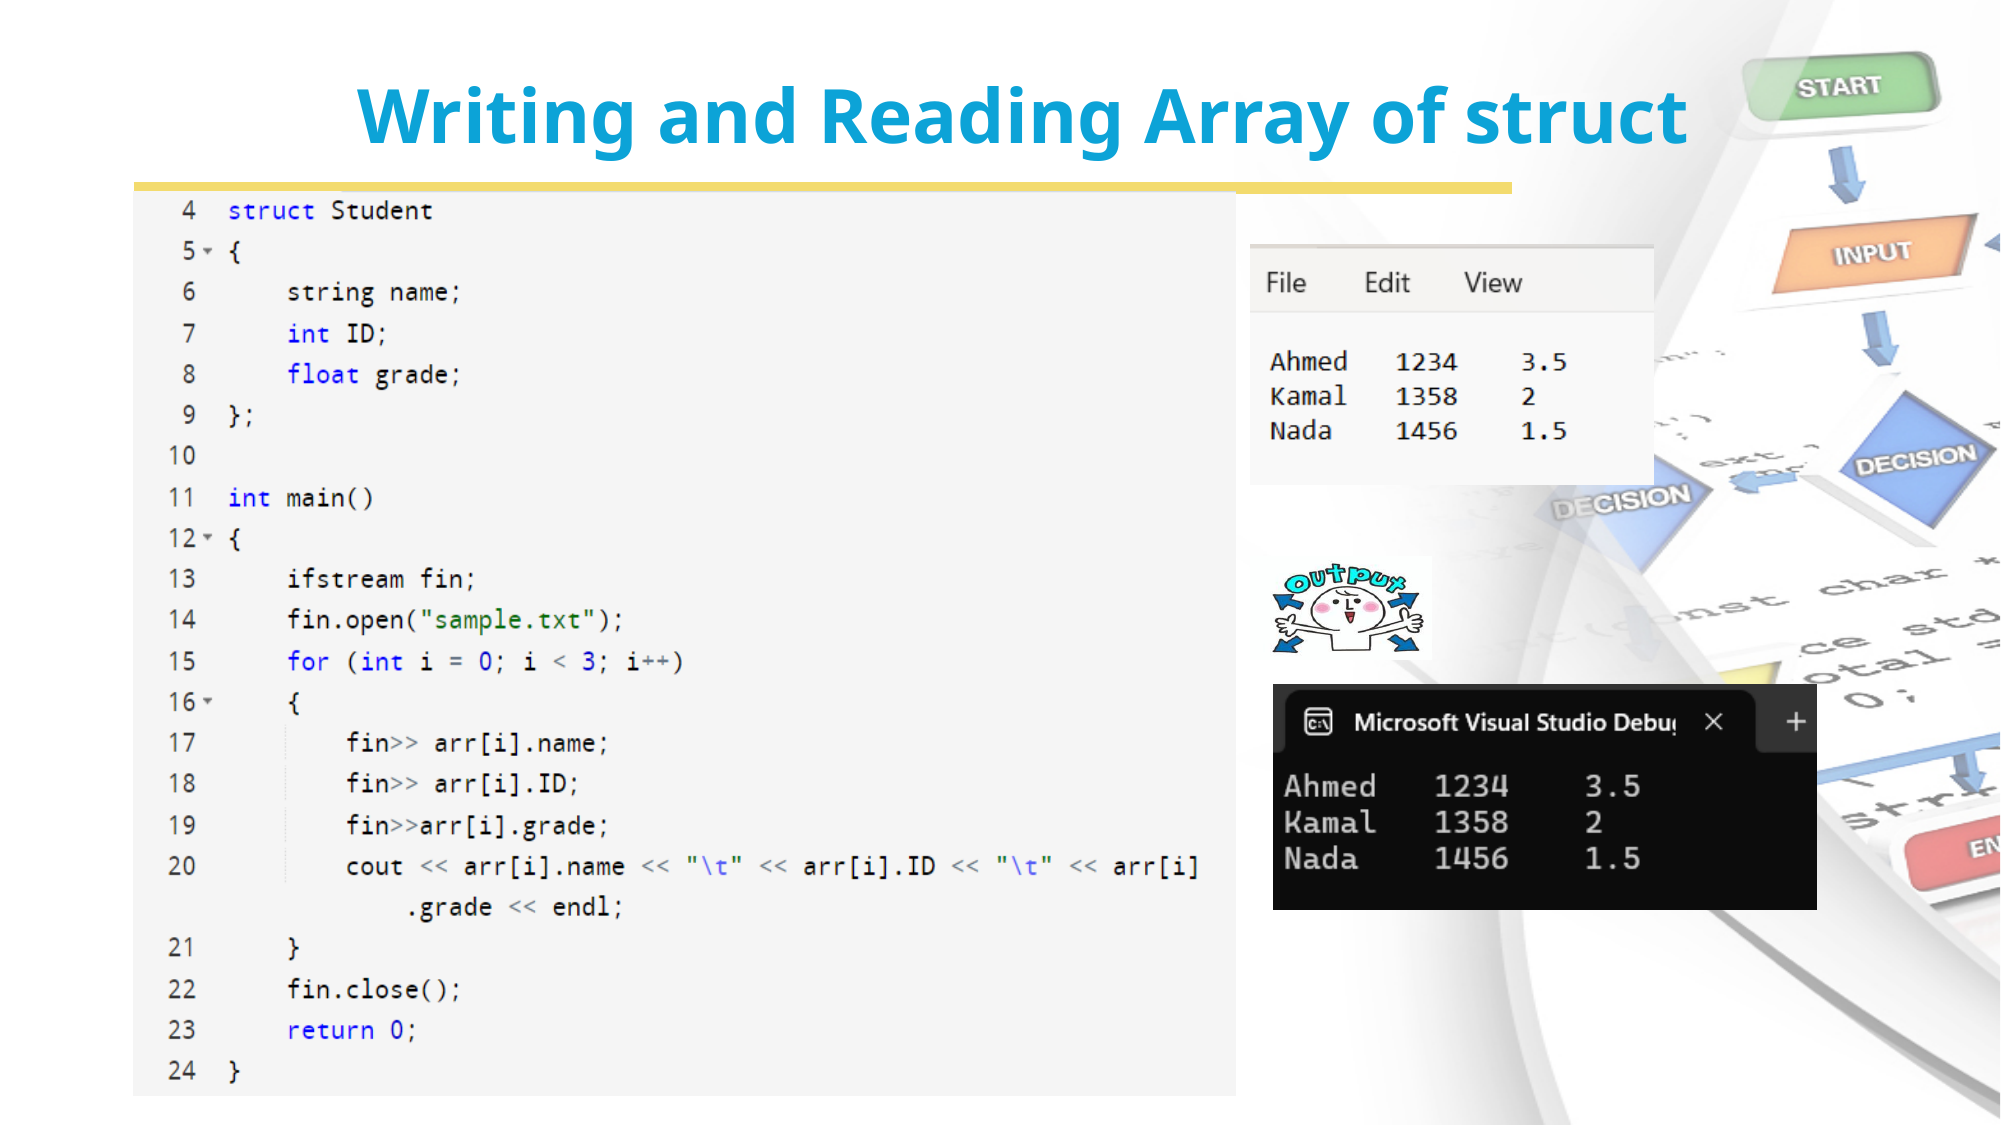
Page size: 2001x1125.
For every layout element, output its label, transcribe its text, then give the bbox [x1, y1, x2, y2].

picture [0, 0, 2001, 1125]
title Writing and Reading Array of struct [133, 42, 1914, 186]
